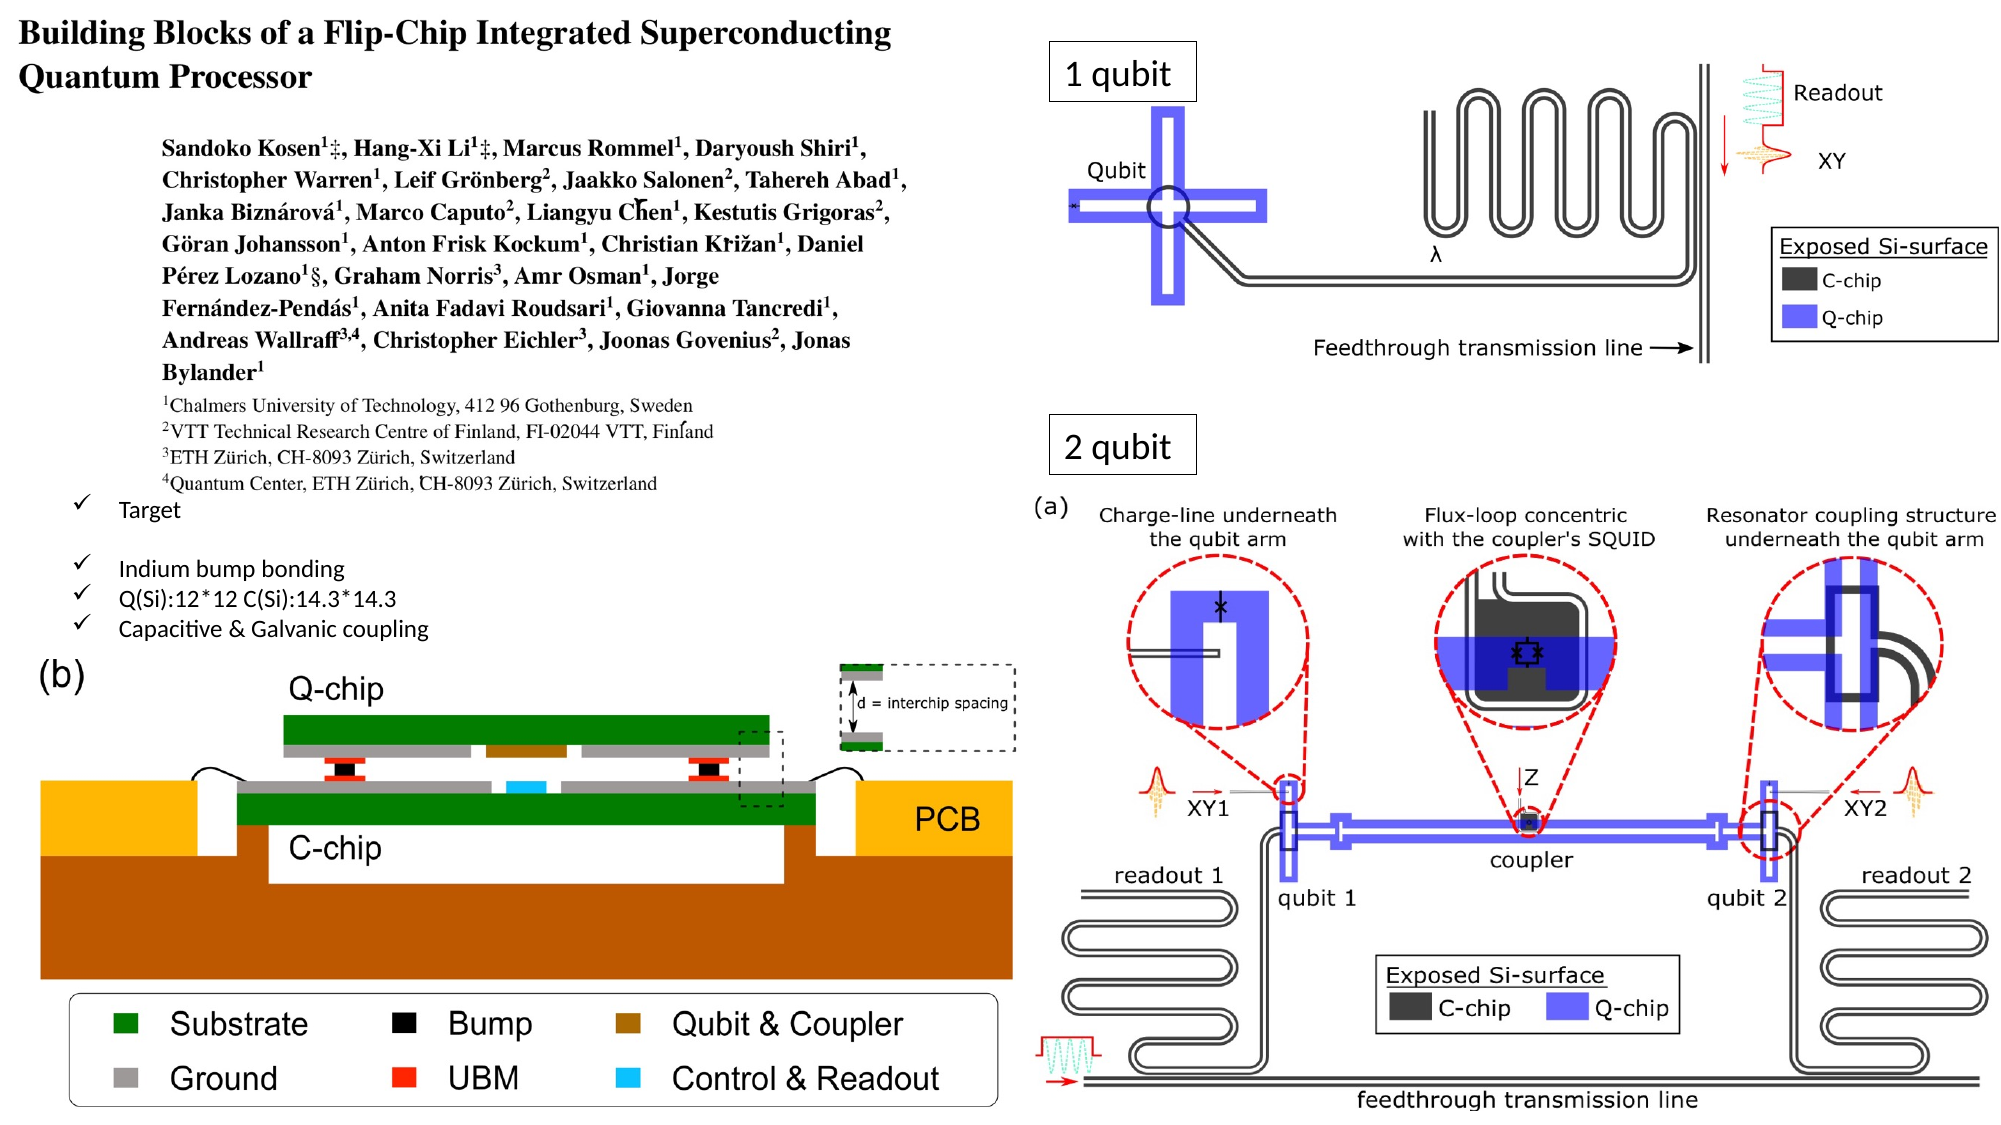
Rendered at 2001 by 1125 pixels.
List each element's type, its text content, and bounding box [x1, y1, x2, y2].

picture [39, 659, 1020, 1111]
picture [1029, 496, 2000, 1111]
text_box 2 qubit [1049, 414, 1197, 475]
picture [0, 7, 911, 519]
picture [1067, 54, 2000, 369]
text_box 1 qubit [1049, 41, 1197, 102]
